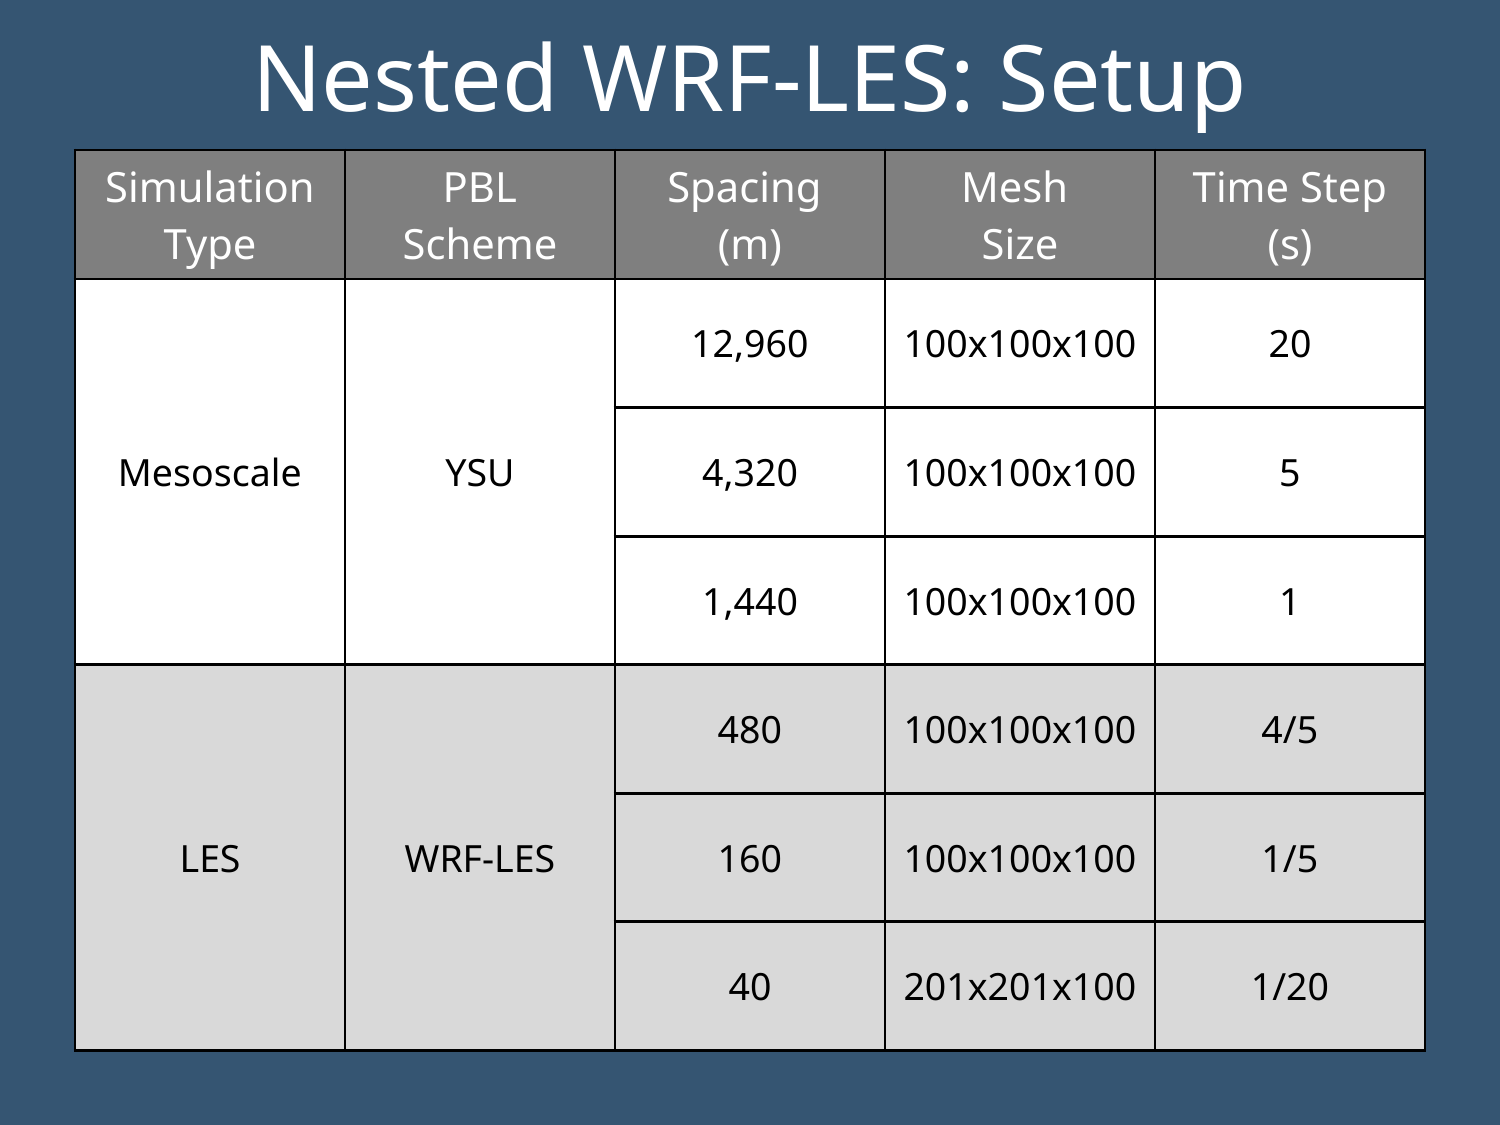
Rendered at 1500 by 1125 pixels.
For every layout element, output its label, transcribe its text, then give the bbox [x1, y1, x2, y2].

table_cell 20 [1156, 280, 1424, 406]
table_cell 160 [616, 795, 884, 920]
table_cell 5 [1156, 409, 1424, 535]
table_cell 100x100x100 [886, 666, 1154, 792]
table_cell Mesoscale [76, 280, 344, 663]
table_cell 4,320 [616, 409, 884, 535]
table_cell 480 [616, 666, 884, 792]
table_cell YSU [346, 280, 614, 663]
table_header Spacing (m) [616, 151, 884, 278]
table_header Simulation Type [76, 151, 344, 278]
table_cell 100x100x100 [886, 795, 1154, 920]
table_cell 1/5 [1156, 795, 1424, 920]
table_cell 100x100x100 [886, 538, 1154, 663]
table_header Time Step (s) [1156, 151, 1424, 278]
table_header PBL Scheme [346, 151, 614, 278]
table_cell 4/5 [1156, 666, 1424, 792]
table_cell 40 [616, 923, 884, 1049]
table_header Mesh Size [886, 151, 1154, 278]
table_cell 1 [1156, 538, 1424, 663]
table_cell 12,960 [616, 280, 884, 406]
table_cell 100x100x100 [886, 280, 1154, 406]
table_cell 100x100x100 [886, 409, 1154, 535]
title Nested WRF-LES: Setup [0, 0, 1500, 150]
table_cell WRF-LES [346, 666, 614, 1049]
table_cell 201x201x100 [886, 923, 1154, 1049]
table_cell 1/20 [1156, 923, 1424, 1049]
table_cell LES [76, 666, 344, 1049]
table_cell 1,440 [616, 538, 884, 663]
